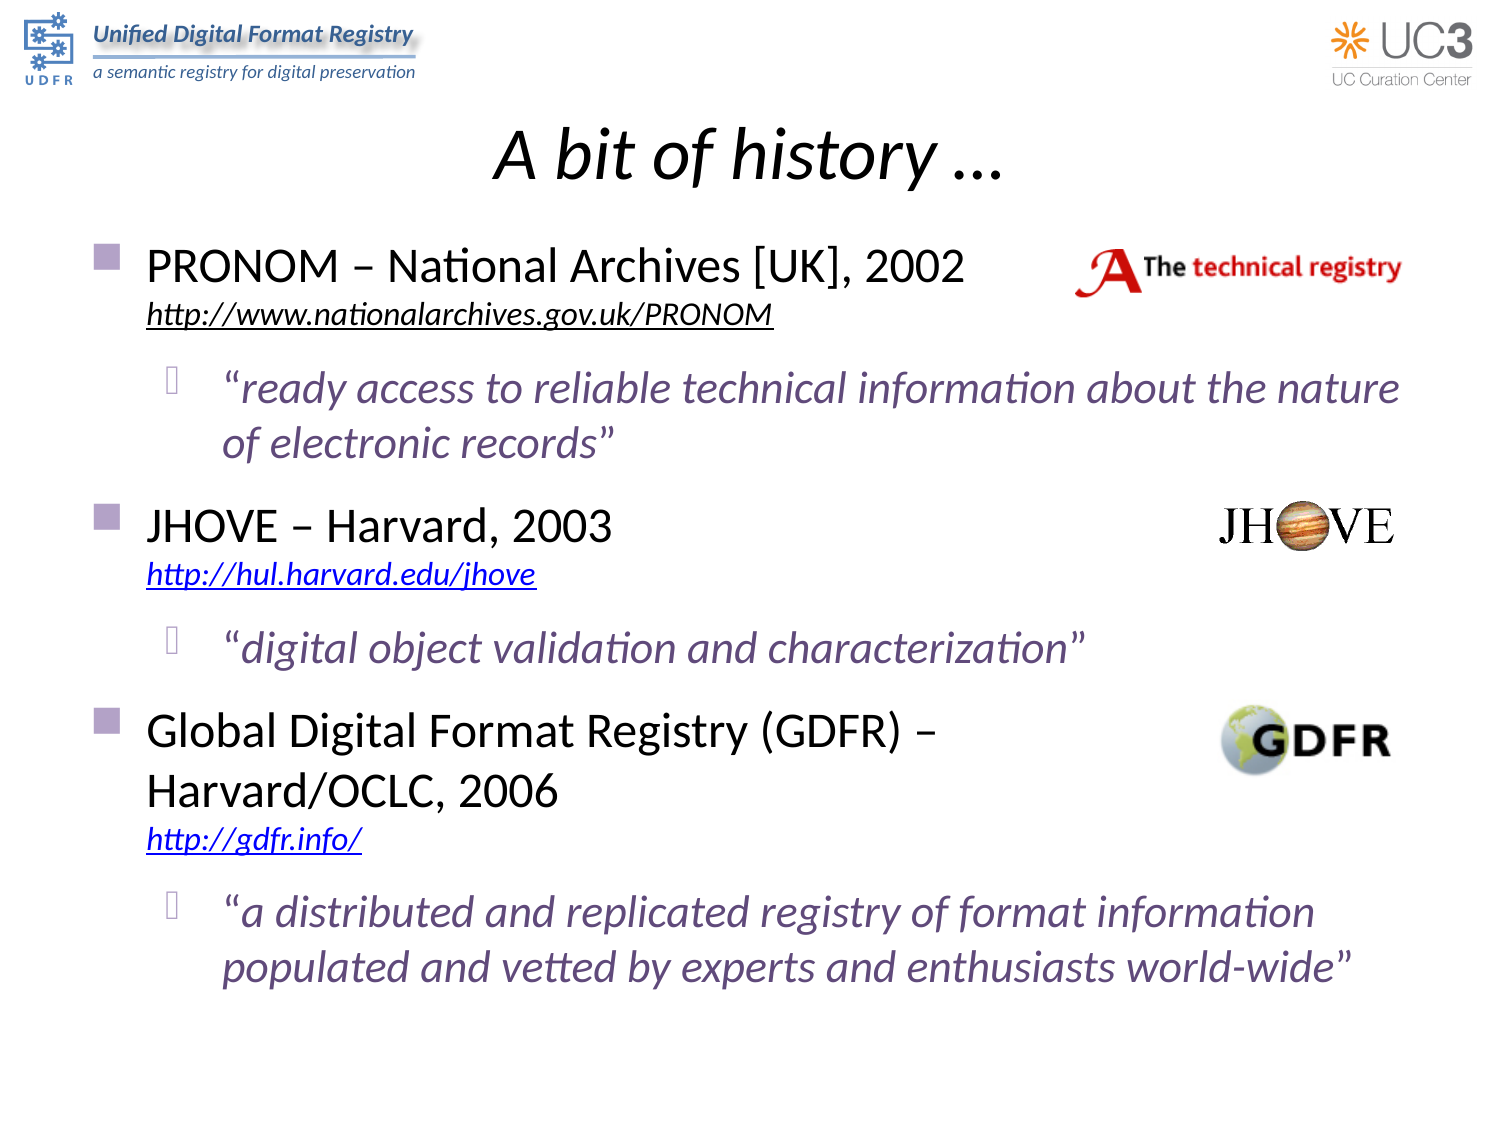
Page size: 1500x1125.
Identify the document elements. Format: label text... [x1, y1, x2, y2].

picture [24, 12, 132, 88]
picture [1214, 499, 1401, 555]
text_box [1074, 249, 1407, 304]
picture [1216, 699, 1401, 782]
title A bit of history … [75, 87, 1425, 213]
list PRONOM – National Archives [UK], 2002 http://www.nationalarchives.gov.uk/PRONOM “ready access to reliable technical information about the nature of electronic records” JHOVE – Harvard, 2003 http://hul.harvard.edu/jhove “digital object validation and characterization” Global Digital Format Registry (GDFR) – Harvard/OCLC, 2006 http://gdfr.info/ “a distributed and replicated registry of format information populated and vetted by experts and enthusiasts world-wide” [75, 224, 1425, 1075]
picture [1325, 16, 1477, 90]
